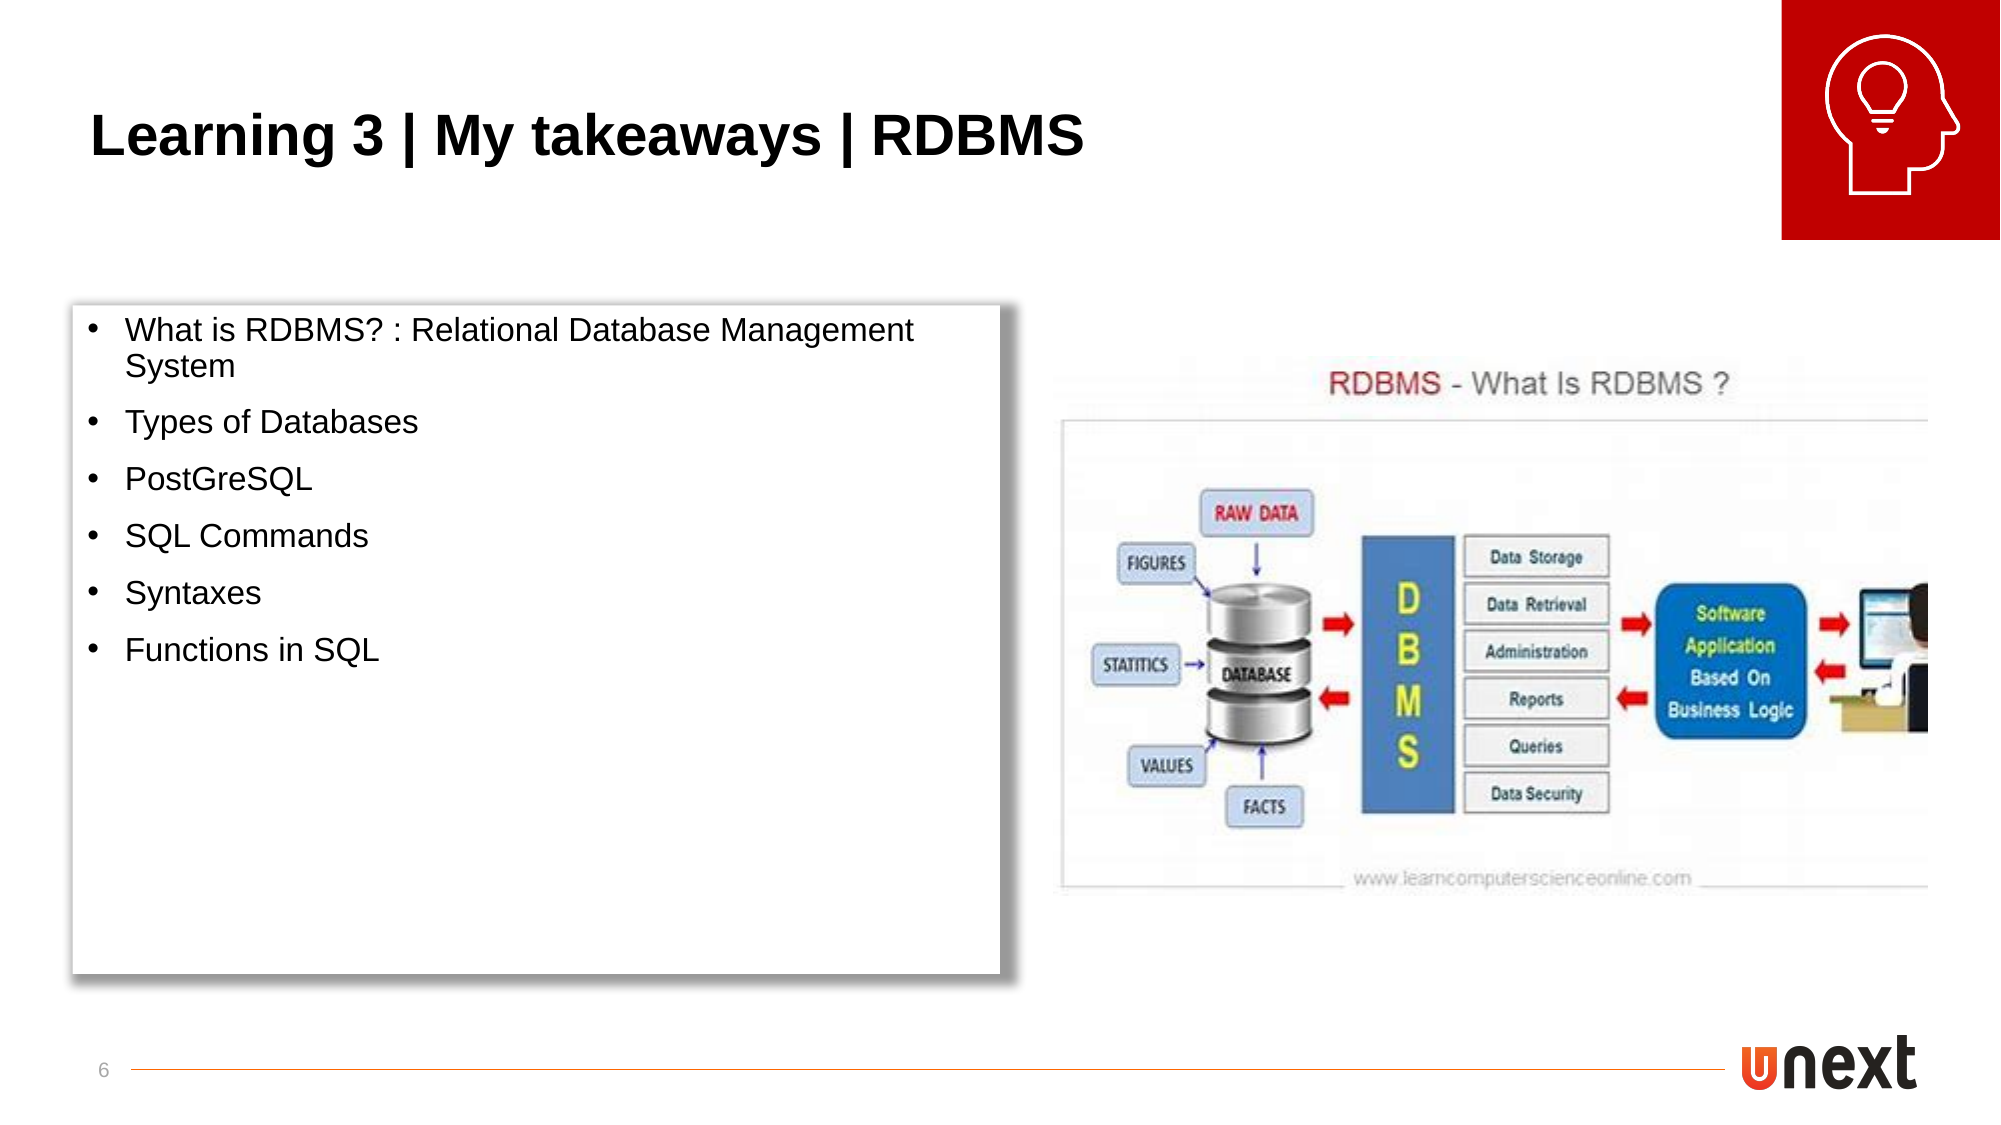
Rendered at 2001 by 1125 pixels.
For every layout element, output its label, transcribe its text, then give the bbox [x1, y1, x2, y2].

text_box What is RDBMS? : Relational Database Management System Types of Databases PostGreSQL SQL Commands Syntaxes Functions in SQL [72, 305, 1000, 974]
title Learning 3 | My takeaways | RDBMS [76, 78, 1797, 196]
picture [1797, 23, 1988, 214]
slide_number 6 [48, 1047, 110, 1091]
picture [1053, 356, 1928, 896]
text_box [1781, 0, 2000, 241]
picture [1742, 1035, 1917, 1090]
